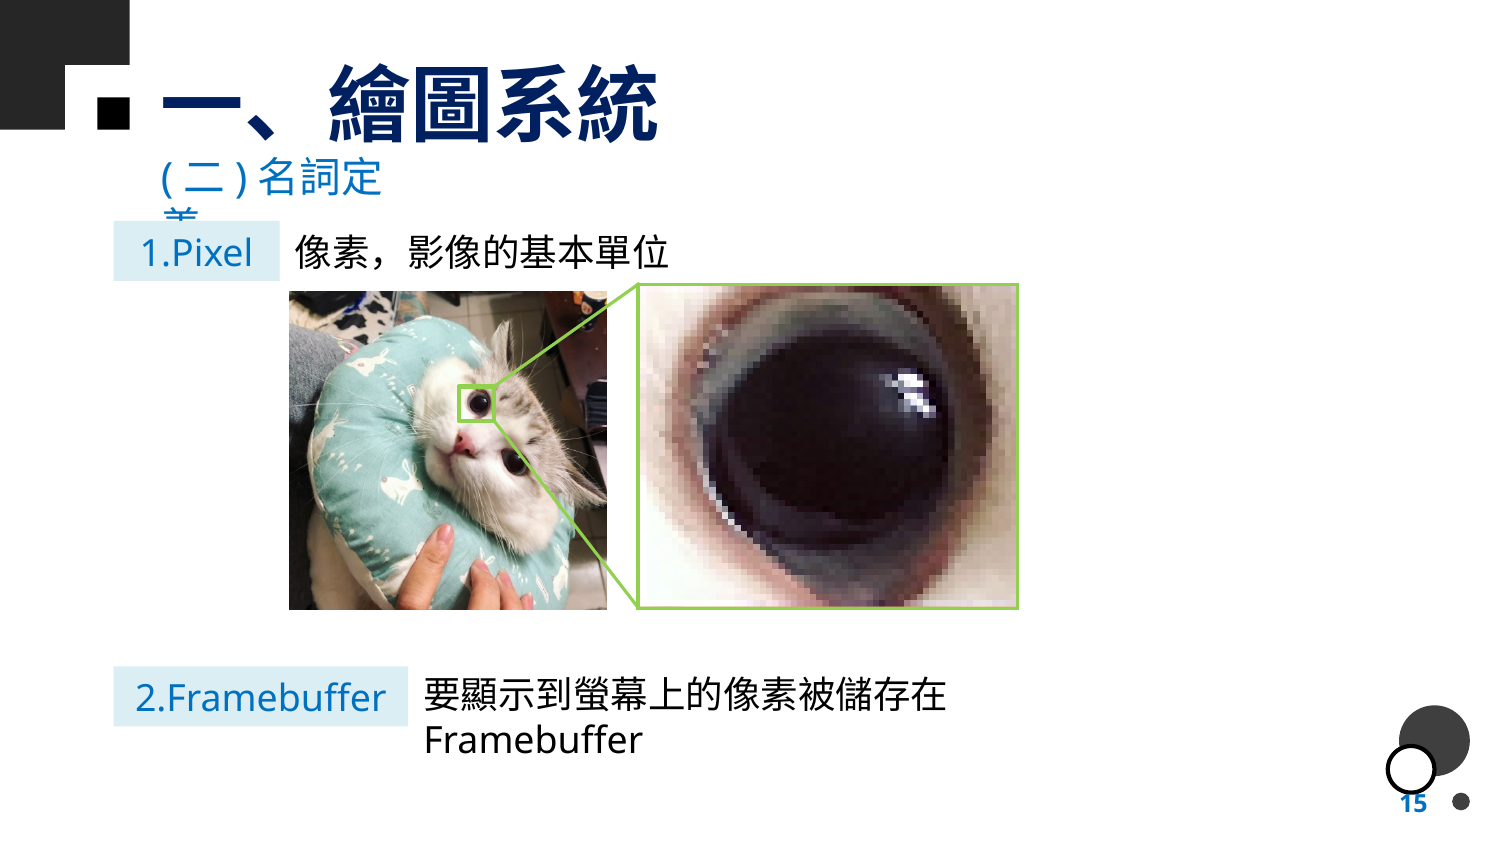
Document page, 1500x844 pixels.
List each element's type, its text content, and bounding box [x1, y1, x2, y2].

title 一、繪圖系統 [145, 32, 845, 173]
text_box 要顯示到螢幕上的像素被儲存在 Framebuffer [408, 663, 969, 769]
slide_number 15 [1092, 782, 1443, 827]
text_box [1387, 705, 1471, 811]
picture [288, 291, 458, 610]
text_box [0, 0, 130, 130]
text_box 像素，影像的基本單位 [279, 220, 689, 281]
text_box 1.Pixel [113, 220, 279, 281]
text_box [458, 283, 640, 610]
text_box (二)名詞定義 [145, 143, 414, 220]
text_box 2.Framebuffer [113, 666, 408, 727]
picture [639, 285, 1017, 608]
